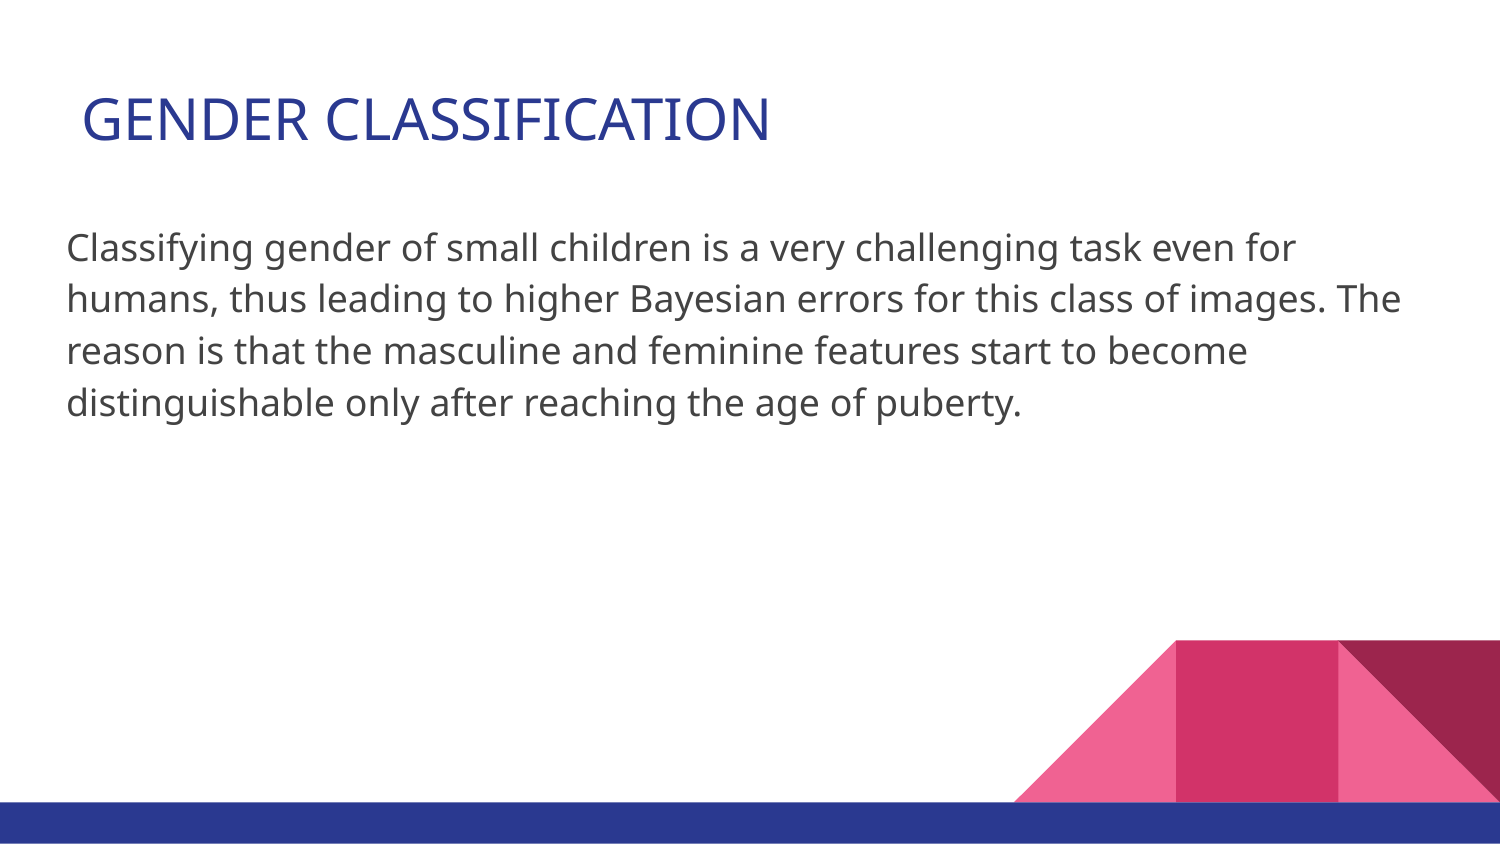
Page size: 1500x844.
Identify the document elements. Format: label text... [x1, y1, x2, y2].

title GENDER CLASSIFICATION [51, 67, 1449, 167]
list Classifying gender of small children is a very challenging task even for humans, thus leading to higher Bayesian errors for this class of images. The reason is that the masculine and feminine features start to become distinguishable only after reaching the age of puberty. [51, 201, 1449, 750]
